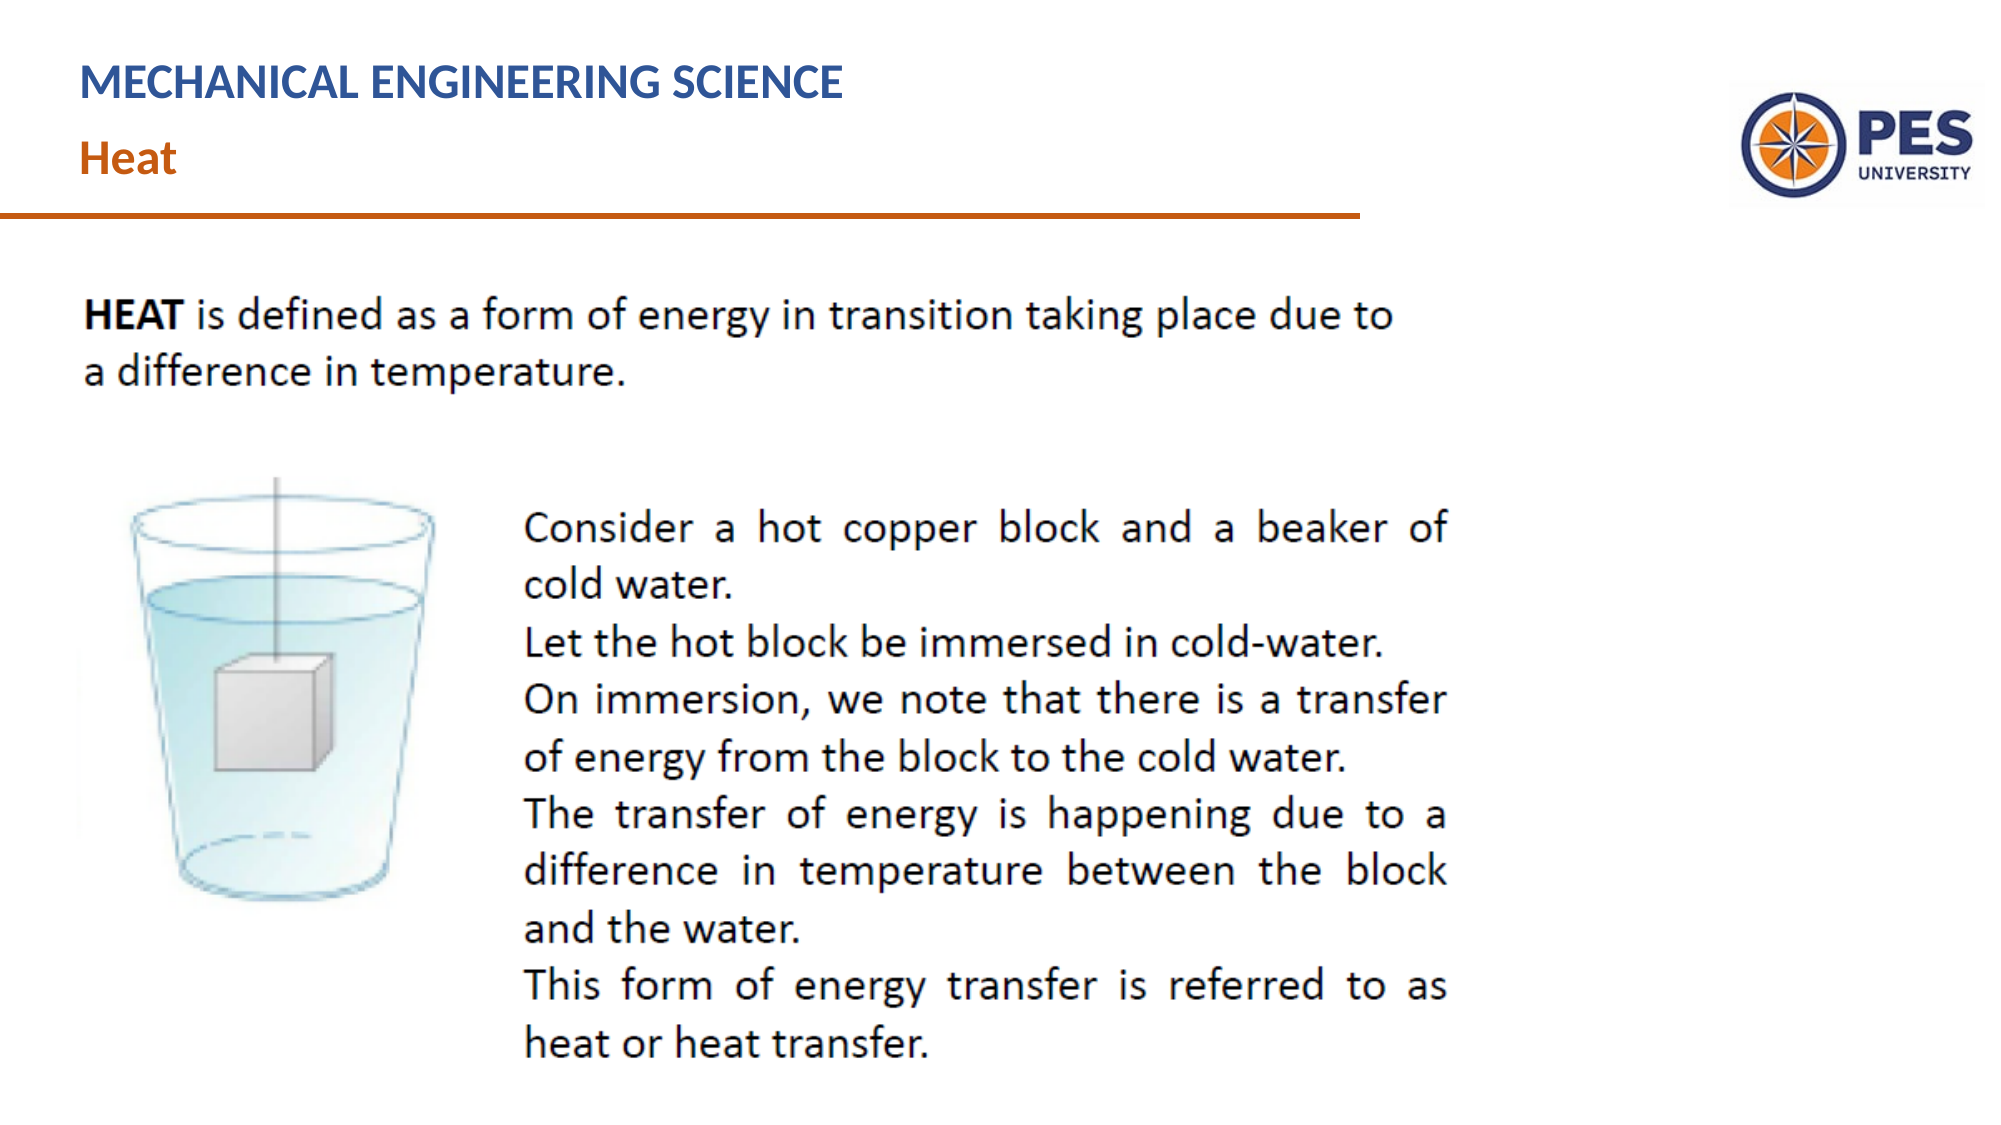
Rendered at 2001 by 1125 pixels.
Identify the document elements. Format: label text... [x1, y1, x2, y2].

picture [1729, 17, 1985, 273]
text_box MECHANICAL ENGINEERING SCIENCE [64, 41, 1295, 117]
picture [64, 268, 1522, 1073]
text_box Heat [64, 117, 1377, 192]
